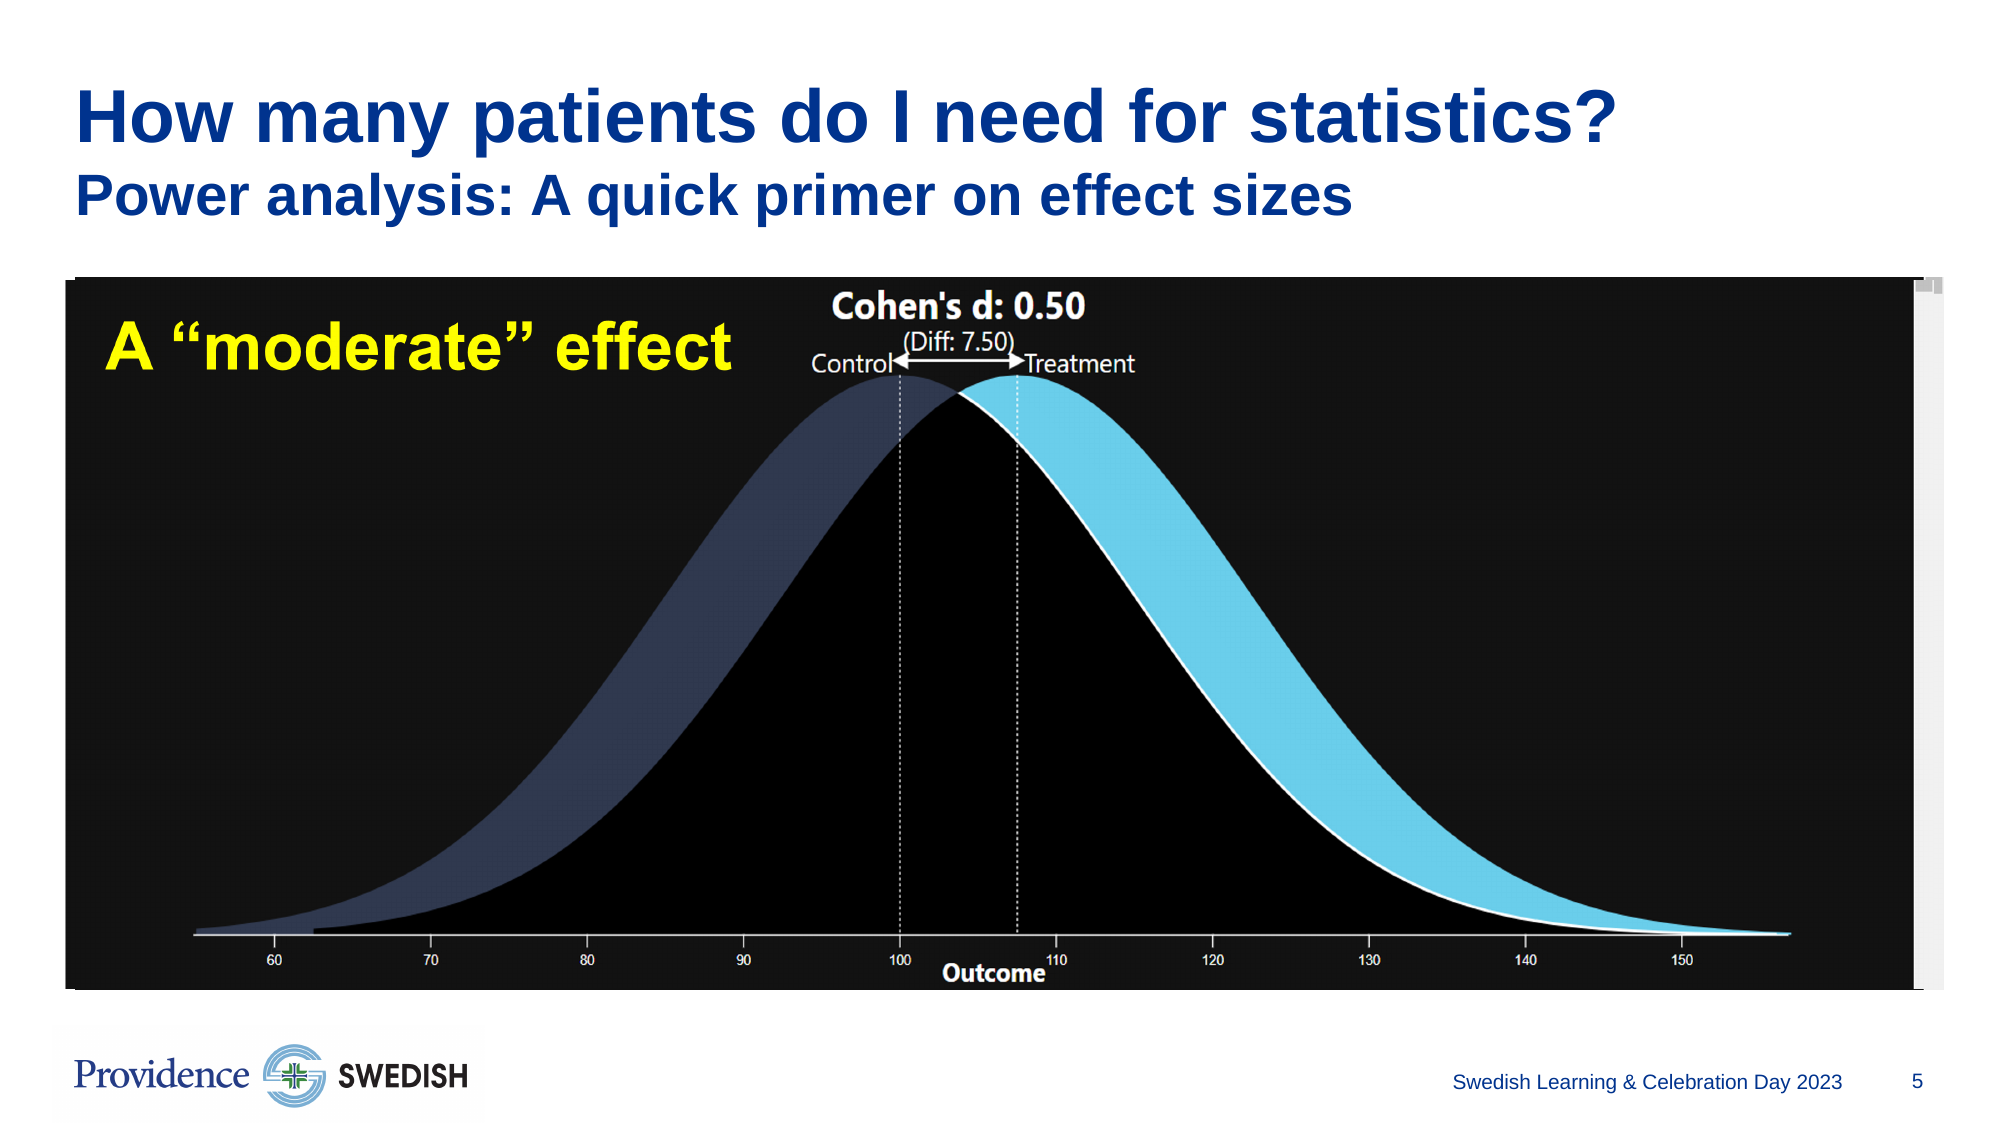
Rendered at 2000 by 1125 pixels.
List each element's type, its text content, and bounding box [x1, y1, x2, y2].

footer Swedish Learning & Celebration Day 2023​ [704, 1055, 1842, 1094]
slide_number 5 [1842, 1055, 1924, 1094]
picture [65, 277, 1944, 991]
picture [52, 1025, 485, 1123]
title How many patients do I need for statistics? Power analysis: A quick primer on effect sizes [75, 75, 1924, 220]
